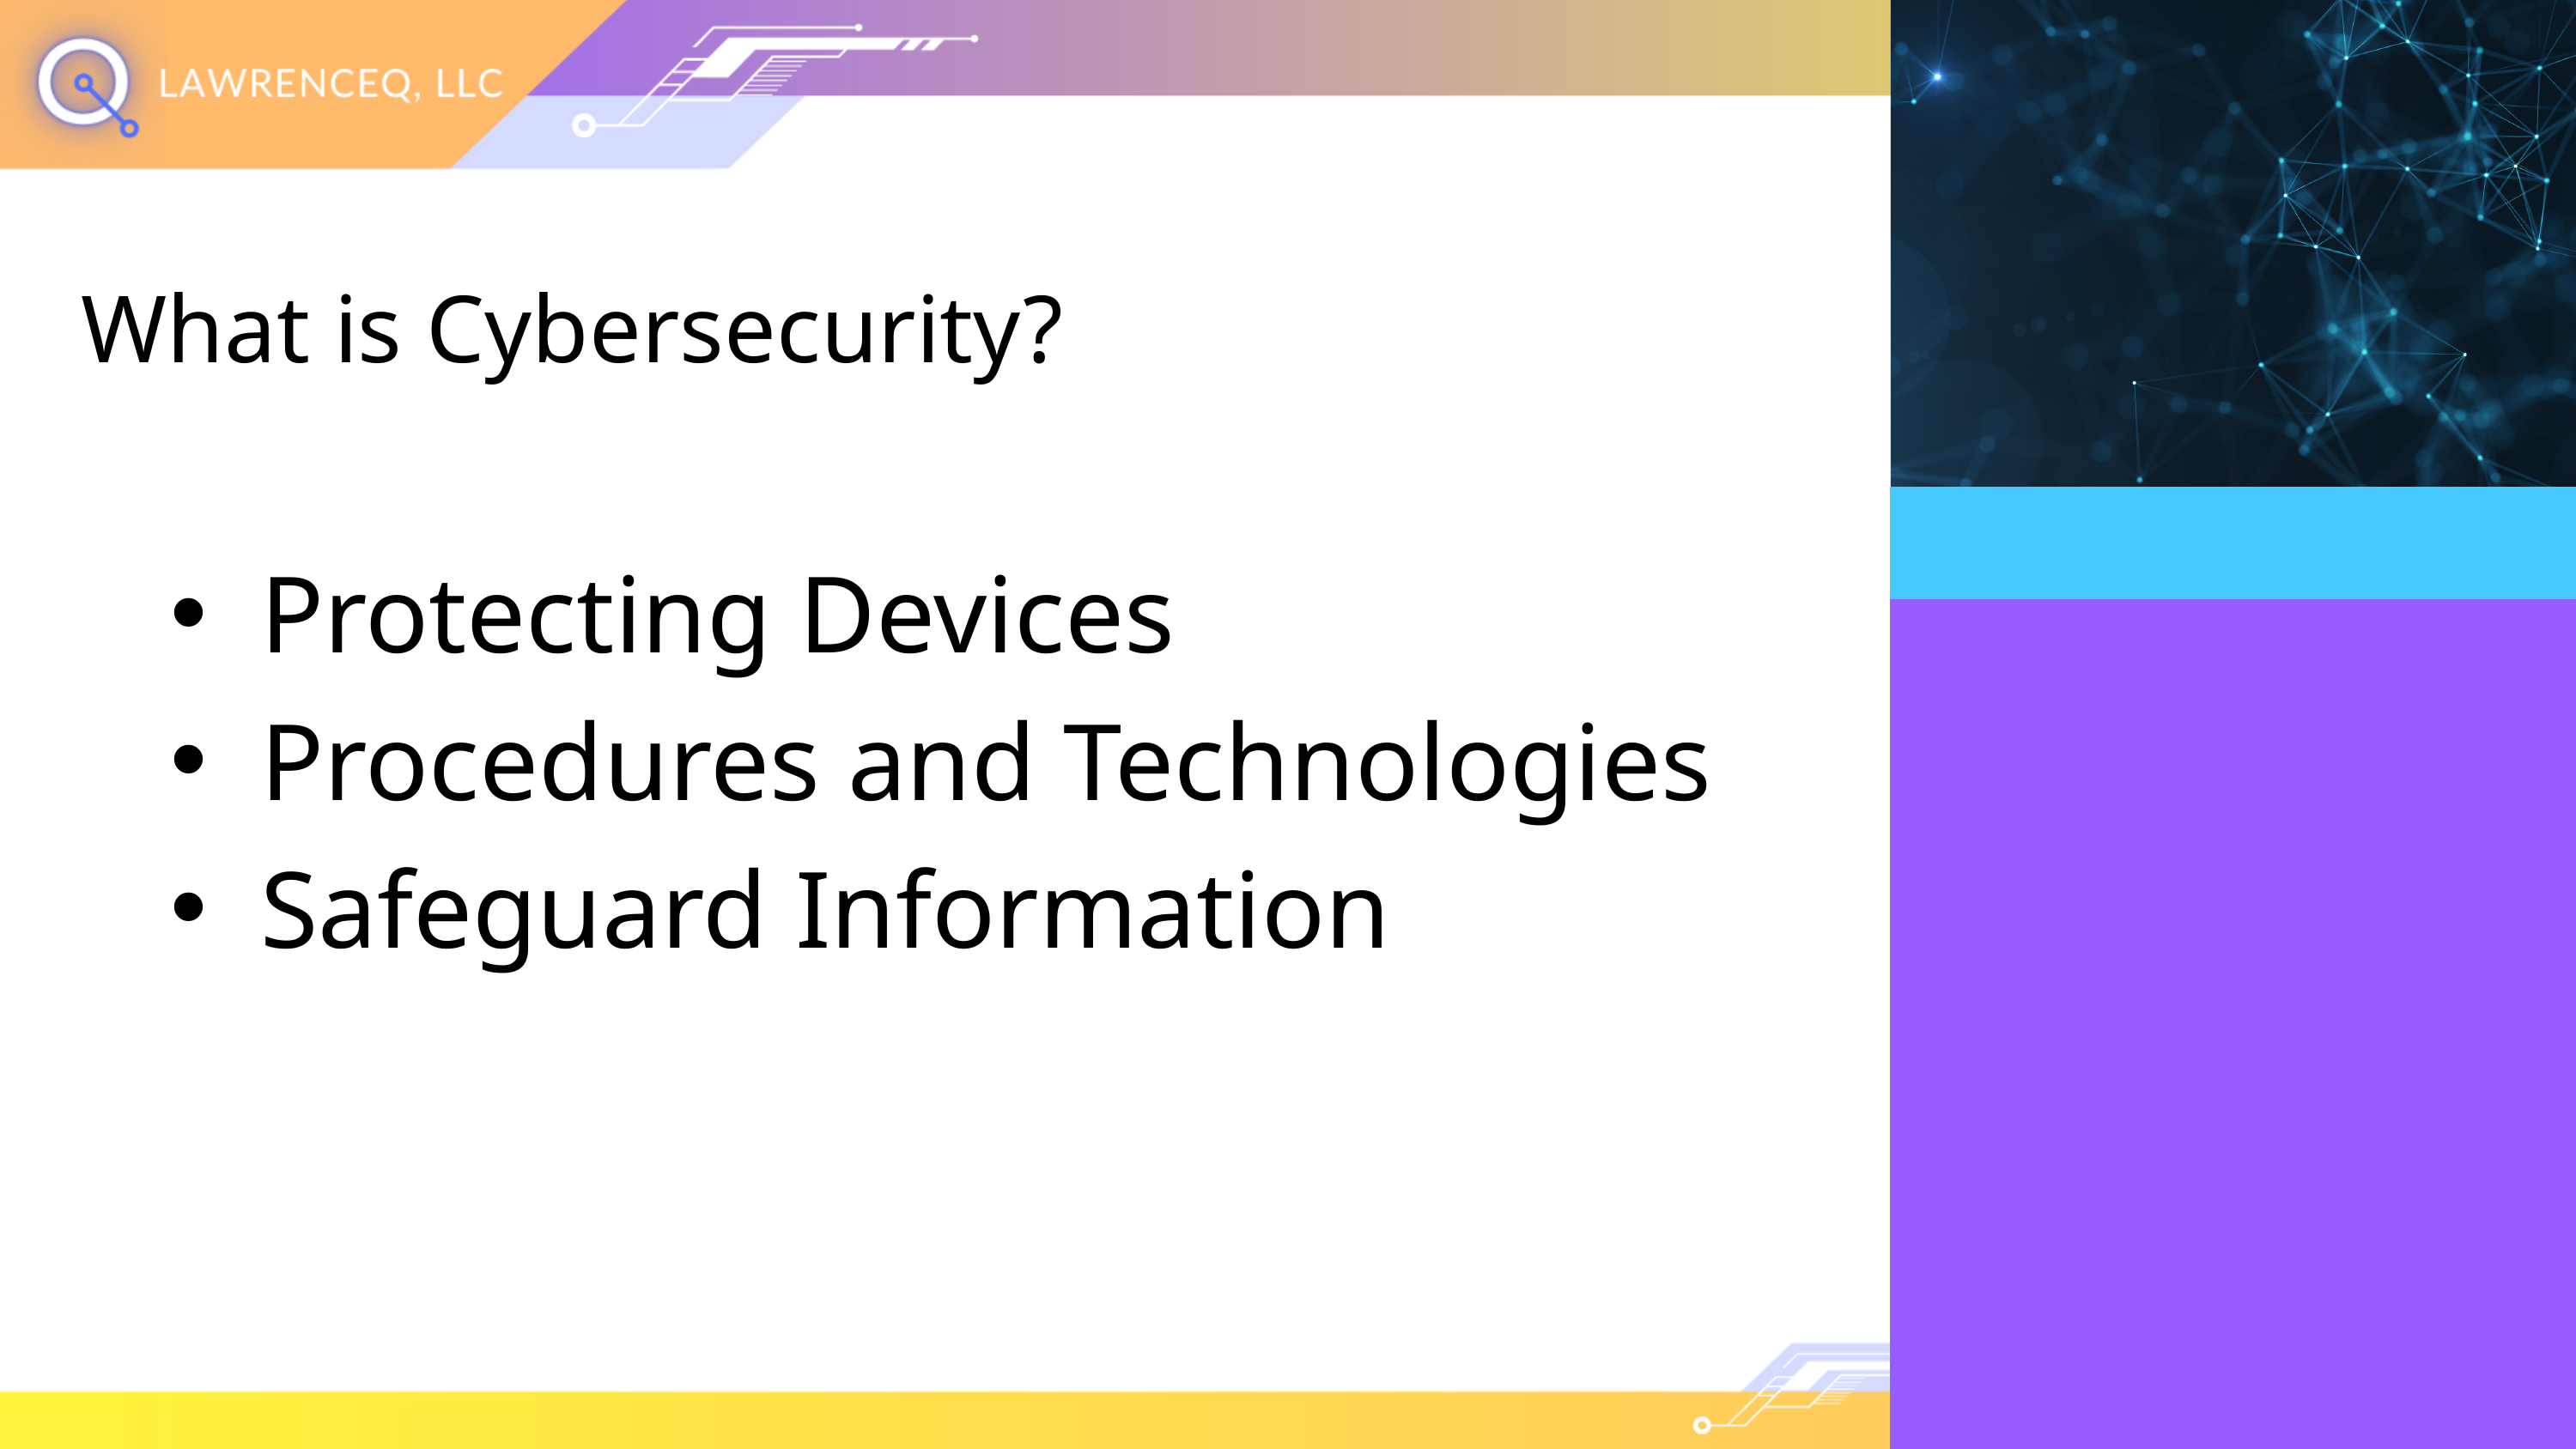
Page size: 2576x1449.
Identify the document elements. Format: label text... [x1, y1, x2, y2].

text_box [1889, 598, 2576, 1449]
text_box Protecting Devices Procedures and Technologies Safeguard Information [81, 526, 1785, 969]
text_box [1889, 486, 2576, 598]
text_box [1890, 0, 2576, 485]
text_box What is Cybersecurity? [81, 276, 1249, 381]
text_box [0, 0, 1888, 1449]
